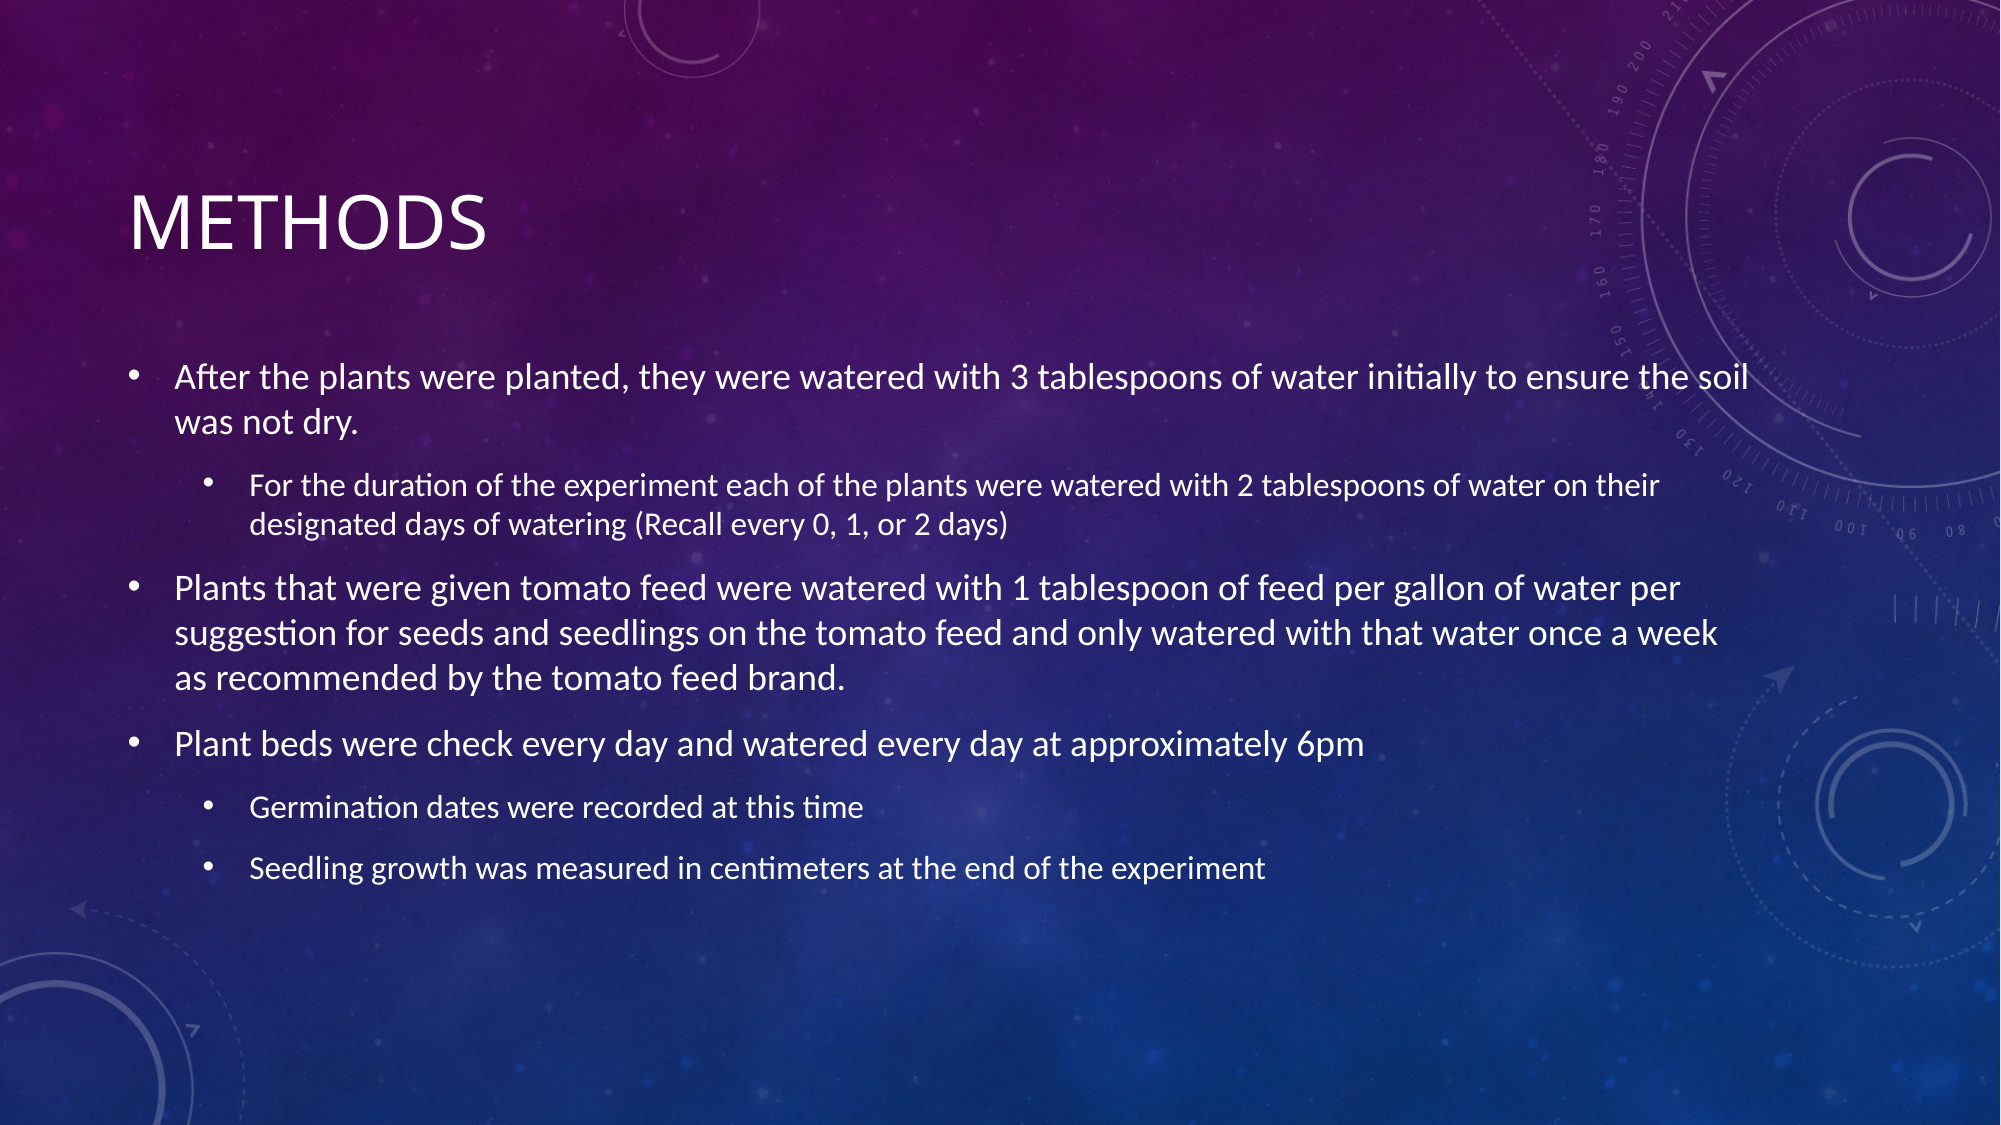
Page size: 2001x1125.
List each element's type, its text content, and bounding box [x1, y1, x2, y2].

picture [0, 0, 2001, 1125]
title Methods [112, 99, 1775, 287]
list After the plants were planted, they were watered with 3 tablespoons of water initially to ensure the soil was not dry. For the duration of the experiment each of the plants were watered with 2 tablespoons of water on their designated days of watering (Recall every 0, 1, or 2 days) Plants that were given tomato feed were watered with 1 tablespoon of feed per gallon of water per suggestion for seeds and seedlings on the tomato feed and only watered with that water once a week as recommended by the tomato feed brand. Plant beds were check every day and watered every day at approximately 6pm Germination dates were recorded at this time Seedling growth was measured in centimeters at the end of the experiment [112, 287, 1775, 950]
